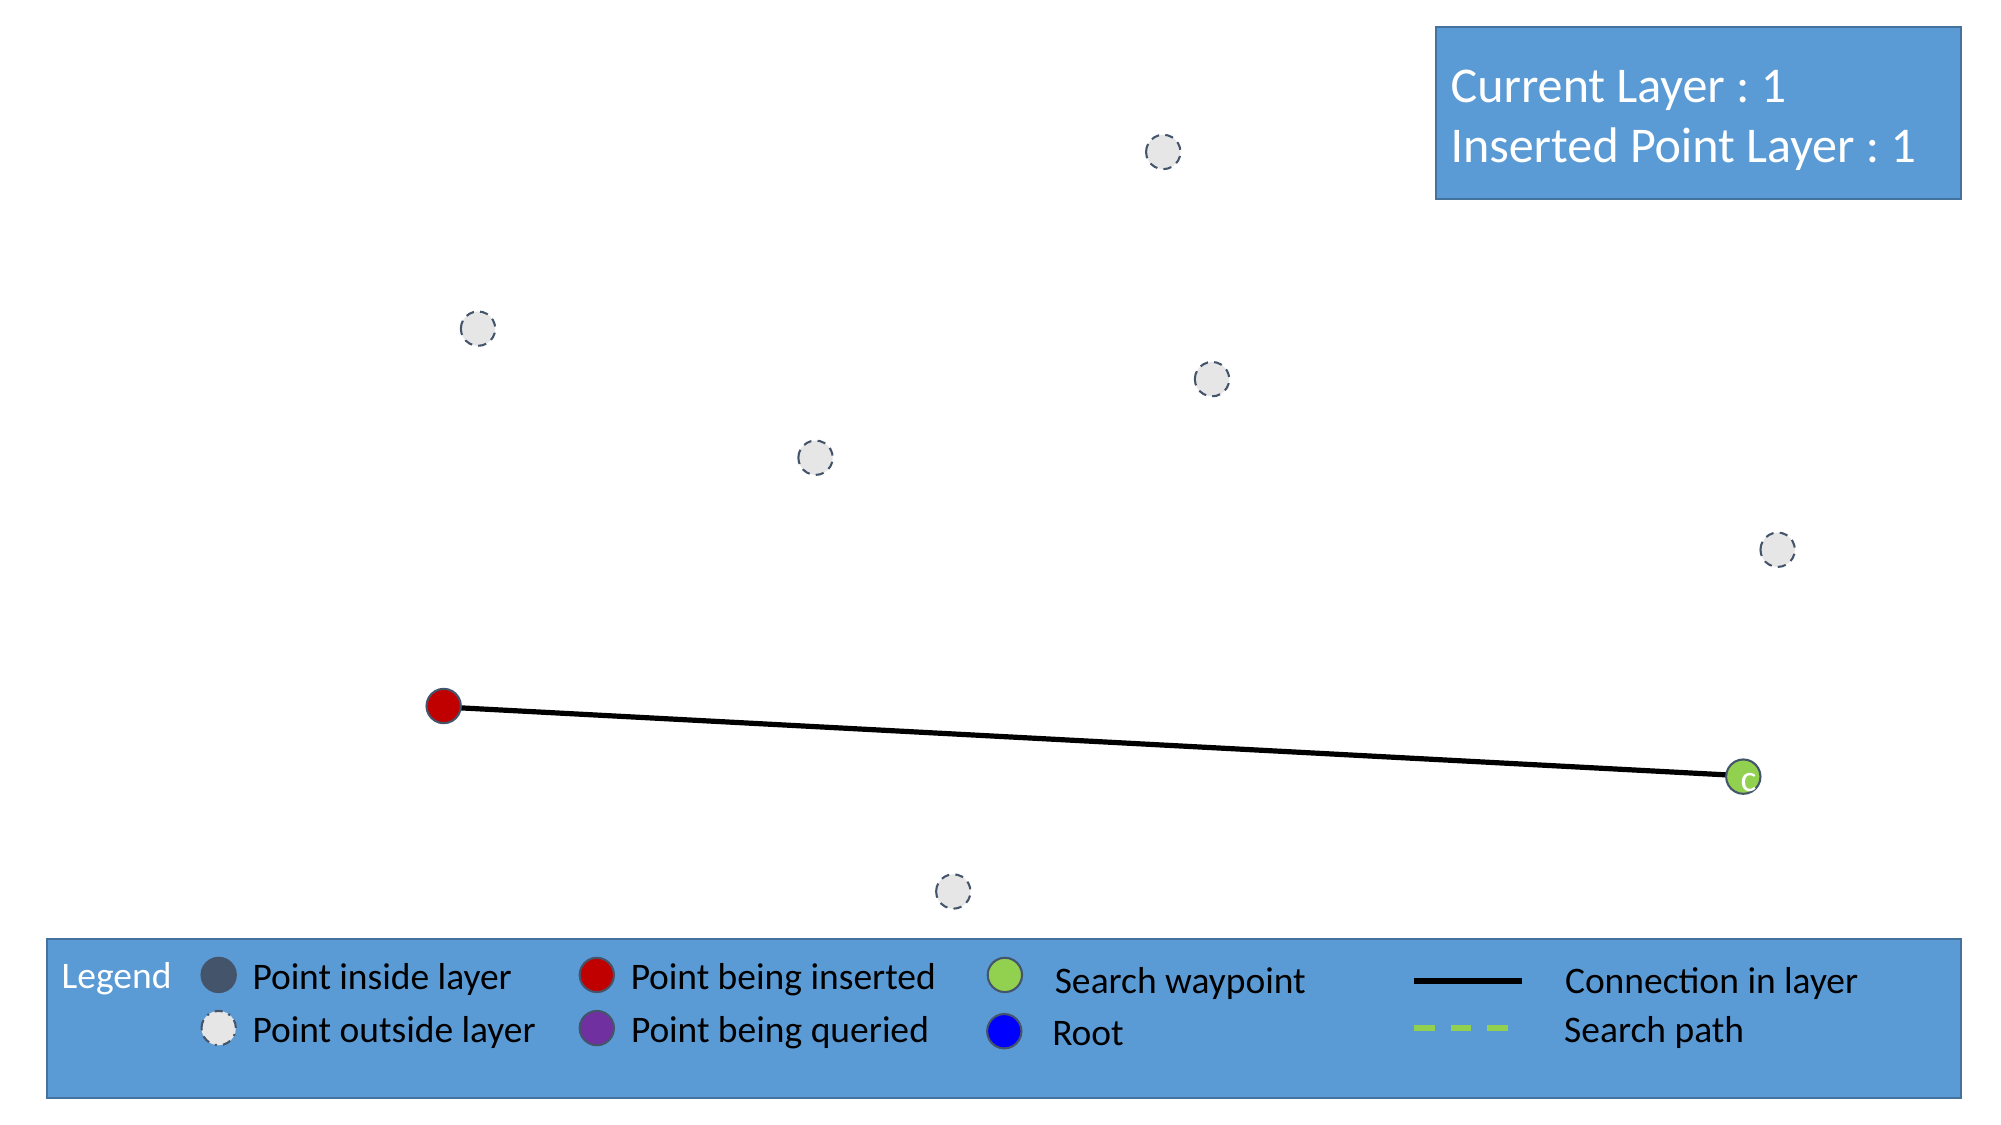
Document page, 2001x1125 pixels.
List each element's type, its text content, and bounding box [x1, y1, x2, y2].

text_box Legend [46, 938, 1962, 1099]
text_box Connection in layer [1550, 948, 1874, 1009]
text_box Search path [1549, 997, 1760, 1058]
text_box [935, 873, 972, 910]
text_box [425, 687, 462, 711]
text_box Point outside layer [237, 997, 551, 1058]
text_box [578, 1009, 616, 1047]
text_box [459, 310, 496, 347]
text_box [986, 1012, 1023, 1050]
text_box Root [1037, 1000, 1139, 1061]
text_box c [1725, 772, 1762, 795]
text_box Point inside layer [237, 944, 527, 997]
text_box Current Layer : 1 Inserted Point Layer : 1 [1435, 26, 1962, 200]
text_box [578, 956, 616, 994]
text_box Search waypoint [1040, 948, 1321, 1009]
text_box Point being queried [616, 997, 945, 1058]
text_box [1193, 361, 1230, 398]
text_box Point being inserted [616, 944, 952, 1005]
text_box [986, 956, 1024, 994]
text_box [200, 1009, 237, 1047]
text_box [426, 705, 1761, 777]
text_box [1759, 531, 1796, 568]
text_box [797, 439, 834, 476]
text_box [200, 956, 237, 994]
text_box [1145, 133, 1182, 171]
